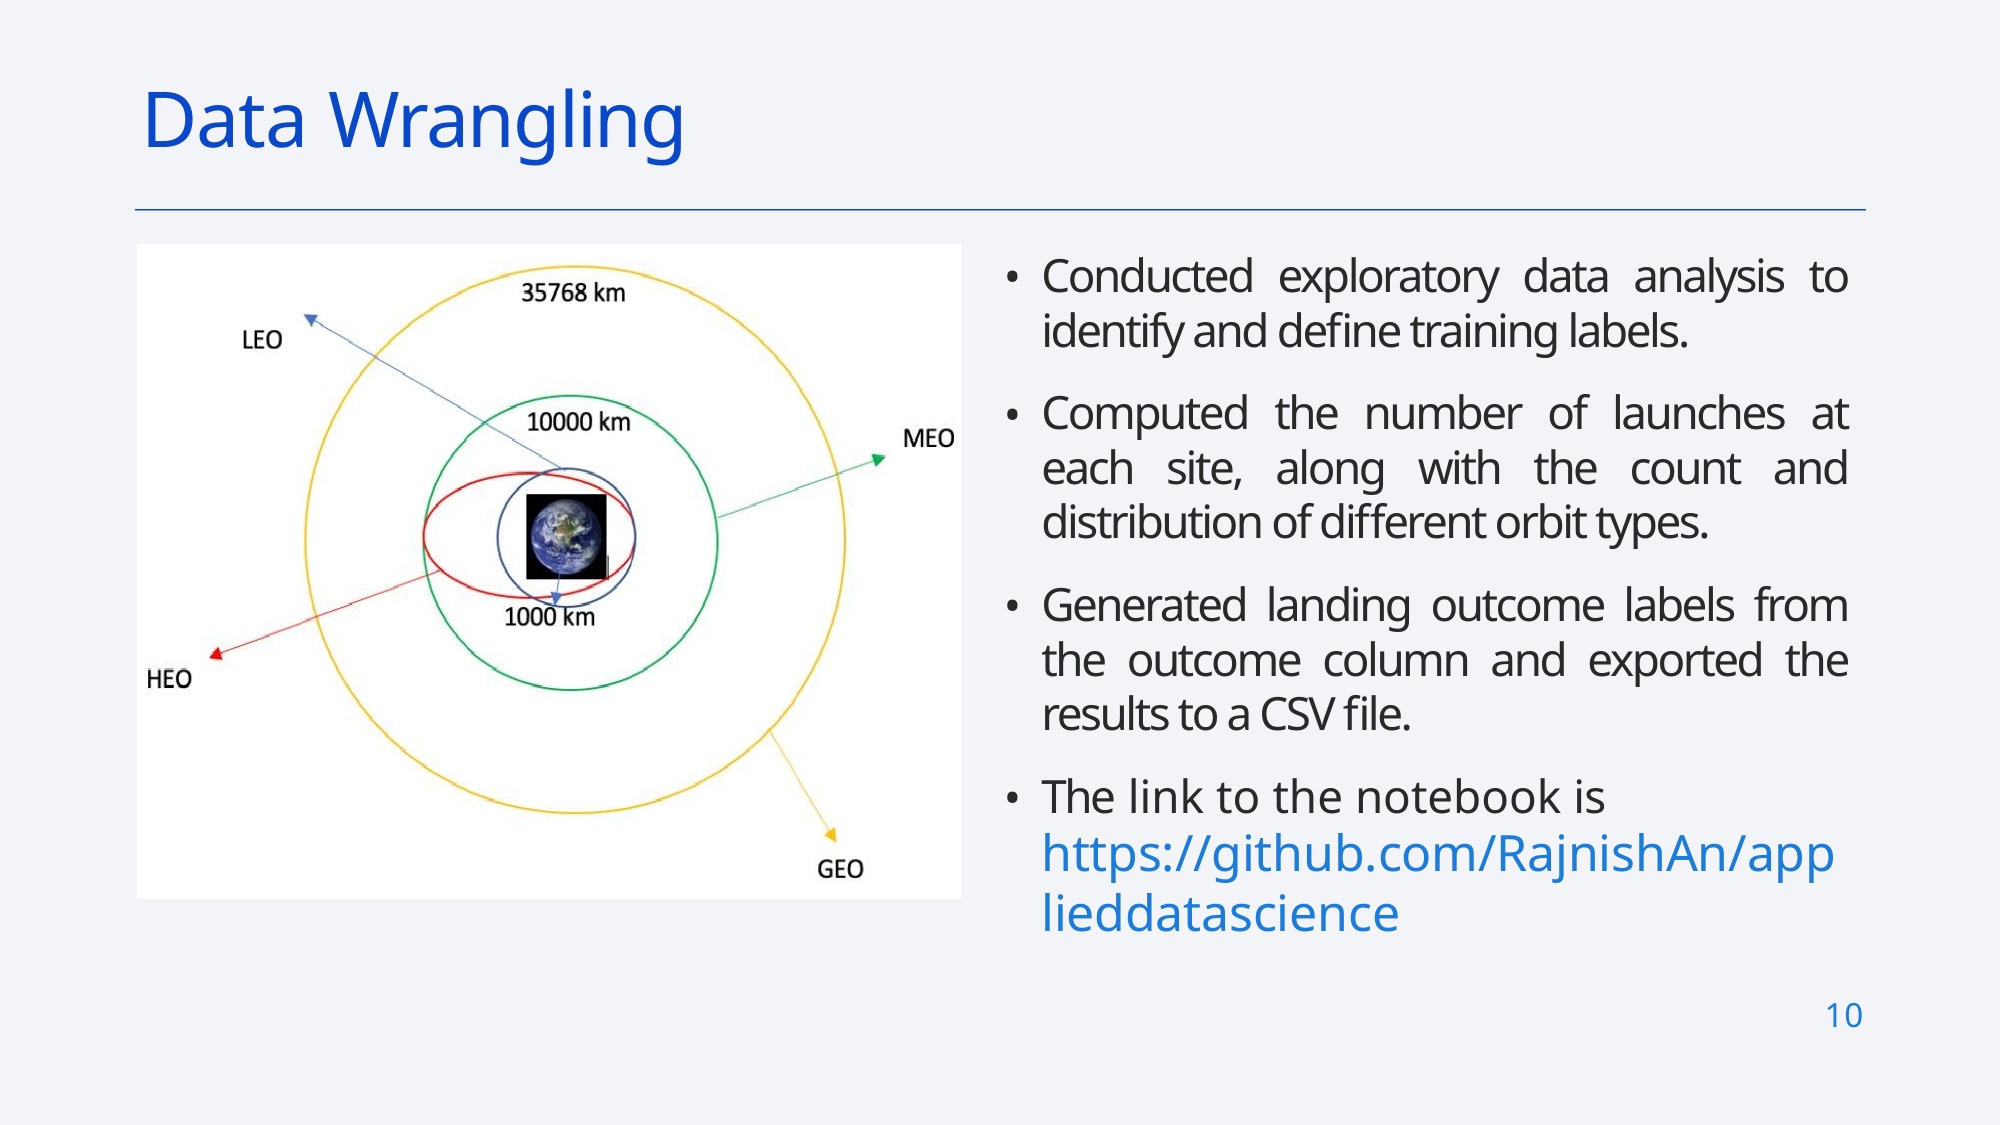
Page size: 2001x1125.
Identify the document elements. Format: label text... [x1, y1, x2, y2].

slide_number 10 [1818, 1001, 1873, 1125]
picture [0, 0, 2000, 1125]
title Data Wrangling [139, 68, 1861, 259]
list Conducted exploratory data analysis to identify and define training labels. Computed the number of launches at each site, along with the count and distribution of different orbit types. Generated landing outcome labels from the outcome column and exported the results to a CSV file. The link to the notebook is https://github.com/RajnishAn/applieddatascience [1001, 241, 1862, 943]
